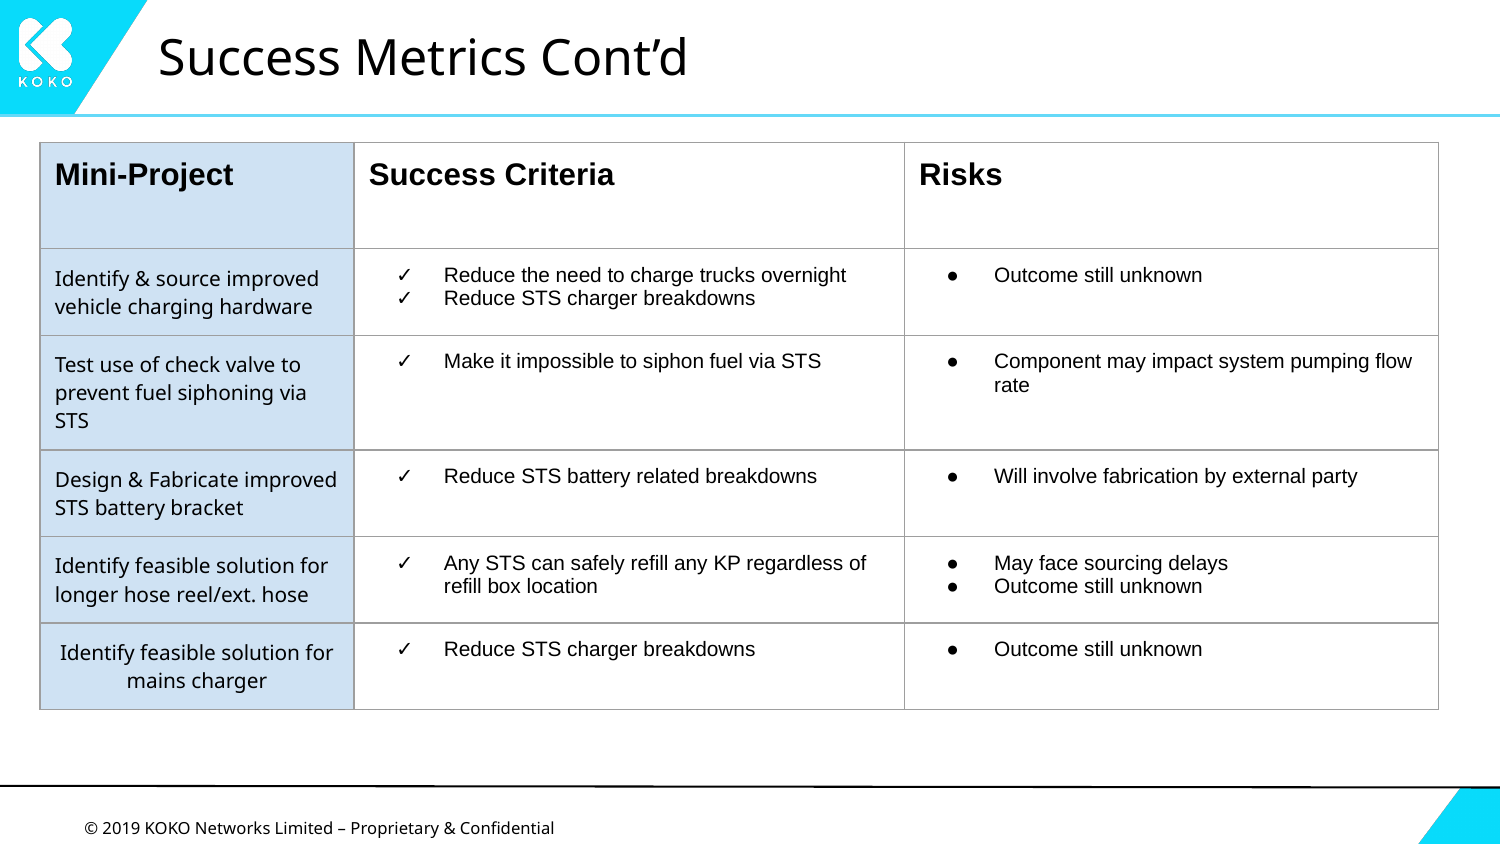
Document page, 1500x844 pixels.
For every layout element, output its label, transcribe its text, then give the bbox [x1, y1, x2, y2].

table_cell Identify feasible solution for longer hose reel/ext. hose [41, 537, 353, 622]
table_cell Identify & source improved vehicle charging hardware [41, 249, 353, 335]
table_cell Any STS can safely refill any KP regardless of refill box location [355, 537, 904, 622]
table_cell Component may impact system pumping flow rate [905, 336, 1438, 449]
table_cell Outcome still unknown [905, 624, 1438, 709]
table_header Risks [905, 143, 1438, 248]
picture [0, 0, 148, 114]
table_header Success Criteria [355, 143, 904, 248]
table_cell Test use of check valve to prevent fuel siphoning via STS [41, 336, 353, 449]
table_cell Make it impossible to siphon fuel via STS [355, 336, 904, 449]
picture [1419, 789, 1500, 844]
table_cell Reduce the need to charge trucks overnight Reduce STS charger breakdowns [355, 249, 904, 335]
table_cell May face sourcing delays Outcome still unknown [905, 537, 1438, 622]
table_cell Outcome still unknown [905, 249, 1438, 335]
table_cell Design & Fabricate improved STS battery bracket [41, 451, 353, 536]
table_header Mini-Project [41, 143, 353, 248]
table_cell Will involve fabrication by external party [905, 451, 1438, 536]
table_cell Reduce STS charger breakdowns [355, 624, 904, 709]
table_cell Identify feasible solution for mains charger [41, 624, 353, 709]
title Success Metrics Cont’d [147, 11, 1444, 108]
table_cell Reduce STS battery related breakdowns [355, 451, 904, 536]
